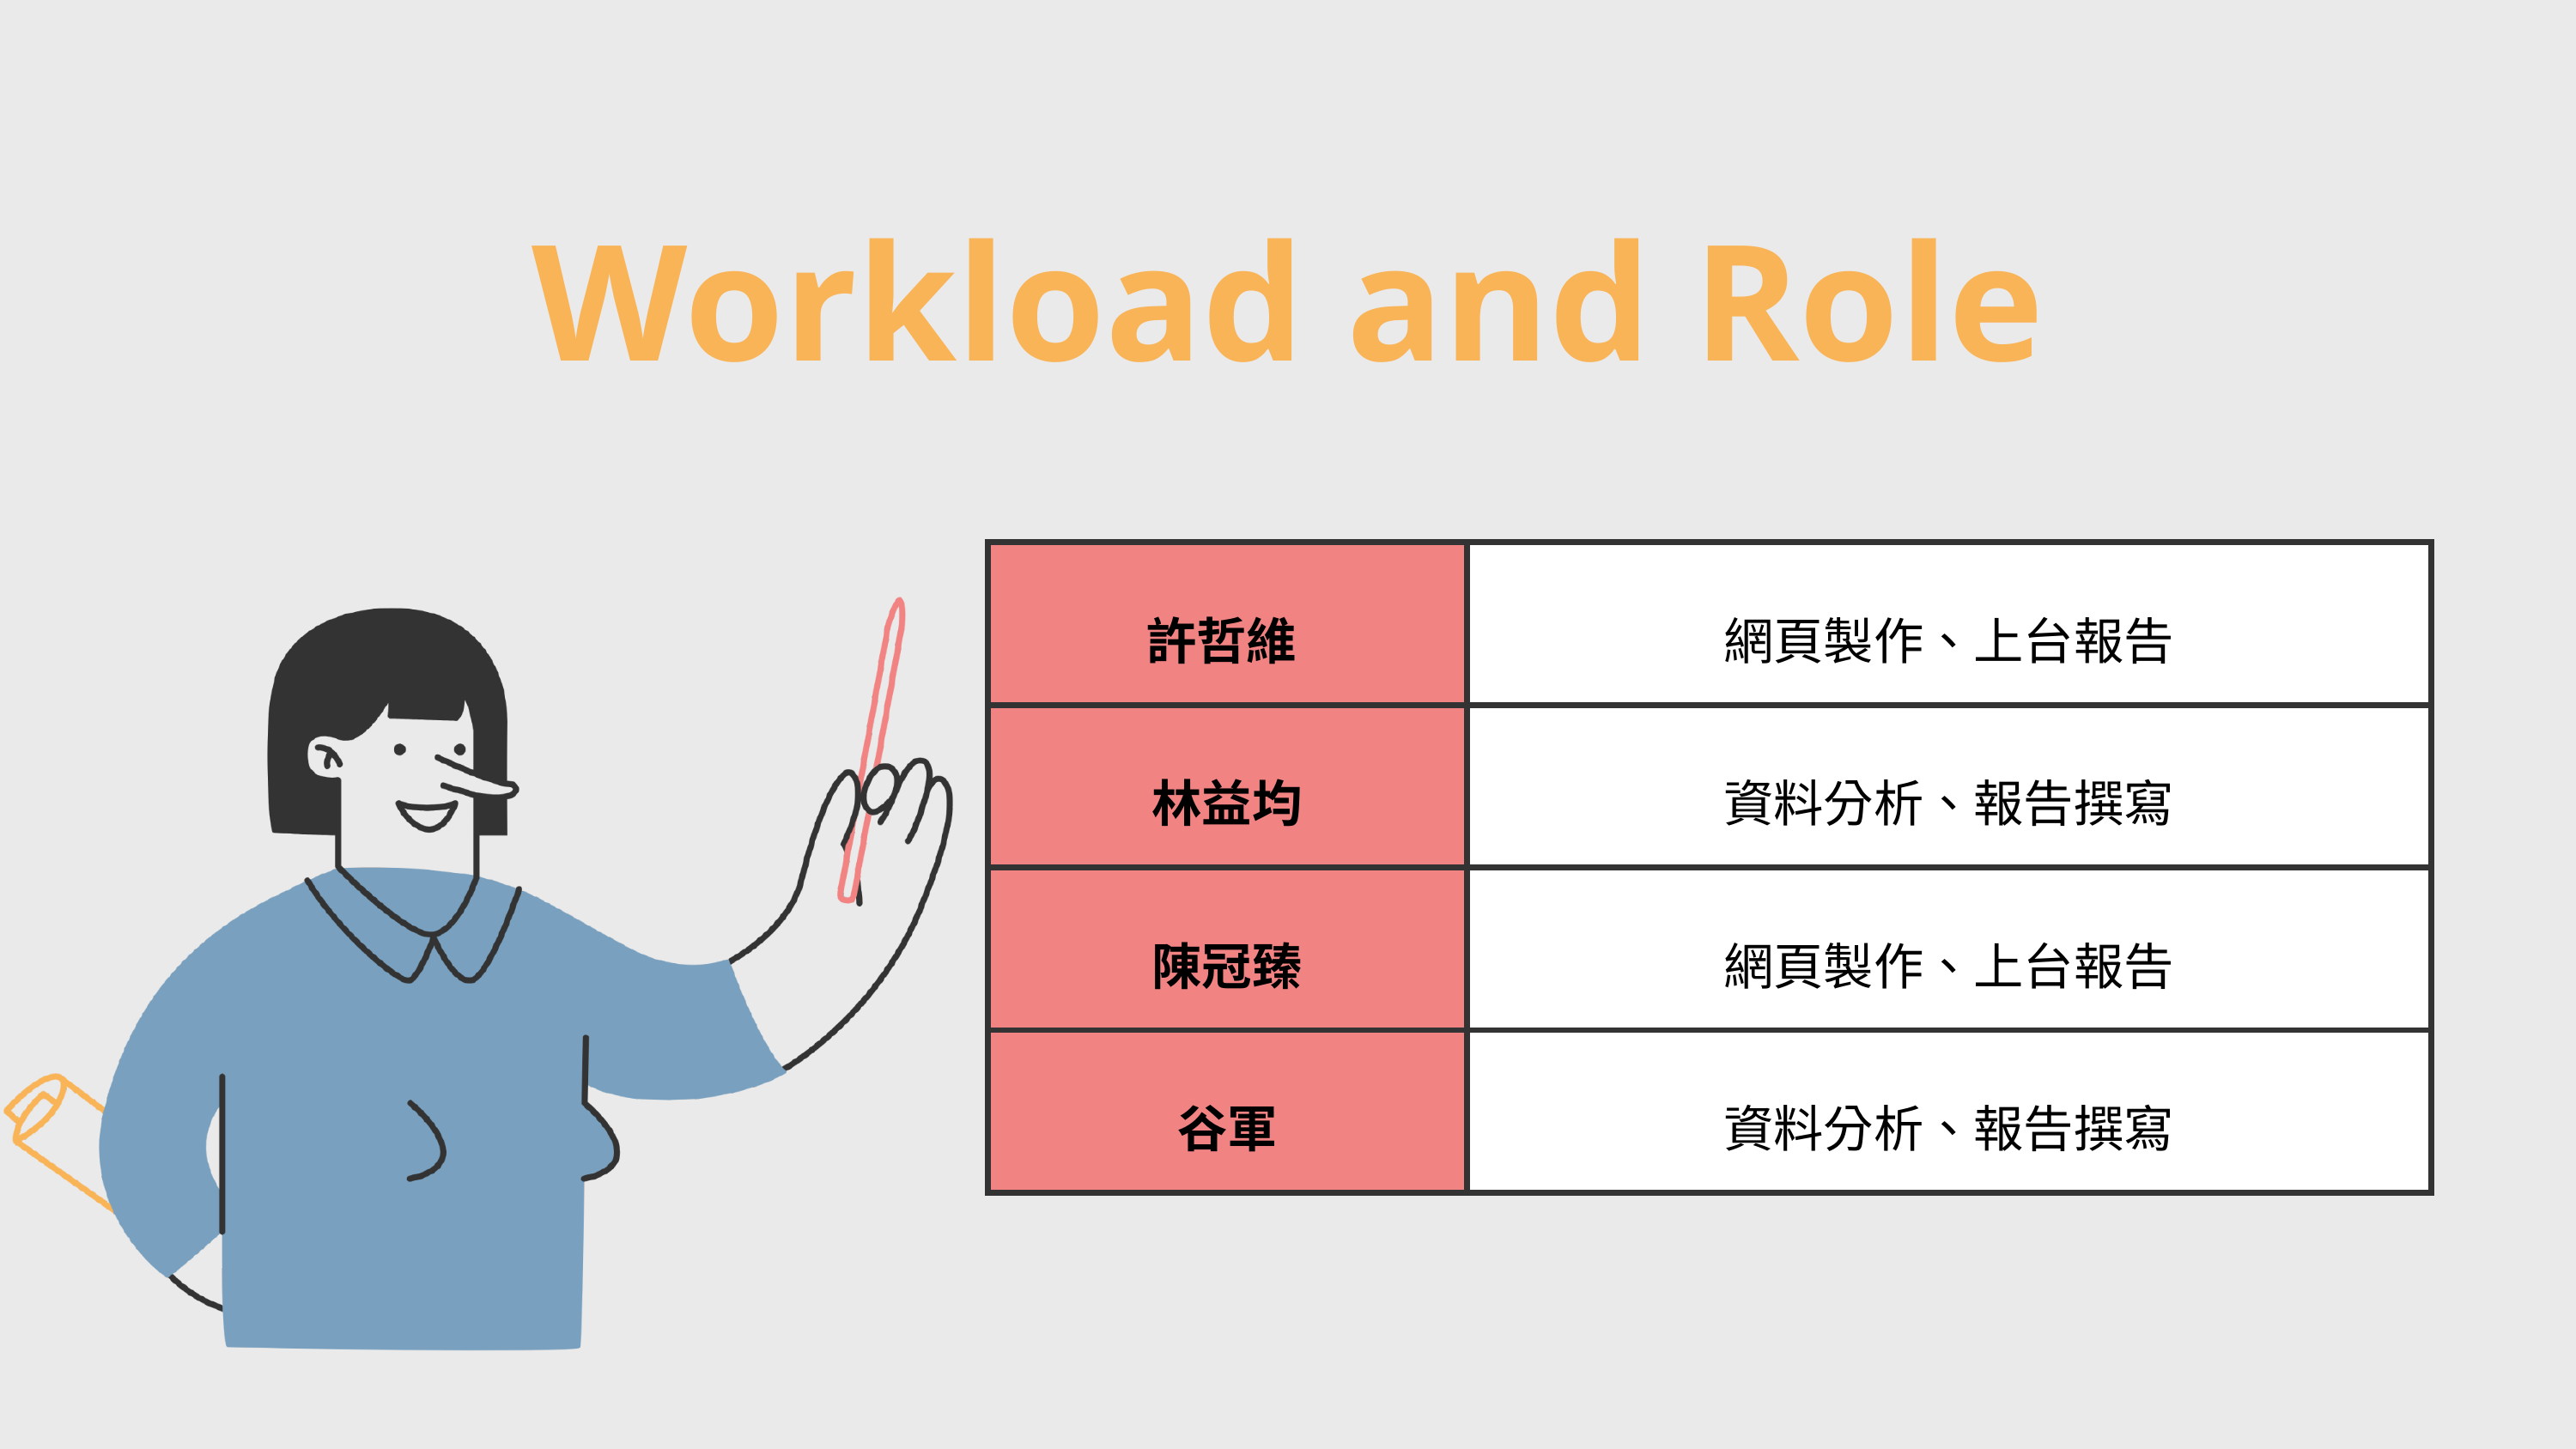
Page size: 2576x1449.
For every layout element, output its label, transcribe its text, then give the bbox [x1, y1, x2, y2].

table_cell 谷軍 [991, 1033, 1464, 1190]
table_header 許哲維 [991, 545, 1464, 702]
table_cell 資料分析、報告撰寫 [1470, 1033, 2428, 1190]
text_box Workload and Role [361, 179, 2215, 394]
table_cell 陳冠臻 [991, 870, 1464, 1028]
table_cell 網頁製作、上台報告 [1470, 870, 2428, 1028]
table_header 網頁製作、上台報告 [1470, 545, 2428, 702]
table_cell 資料分析、報告撰寫 [1470, 708, 2428, 864]
picture [0, 591, 963, 1364]
table_cell 林益均 [991, 708, 1464, 864]
